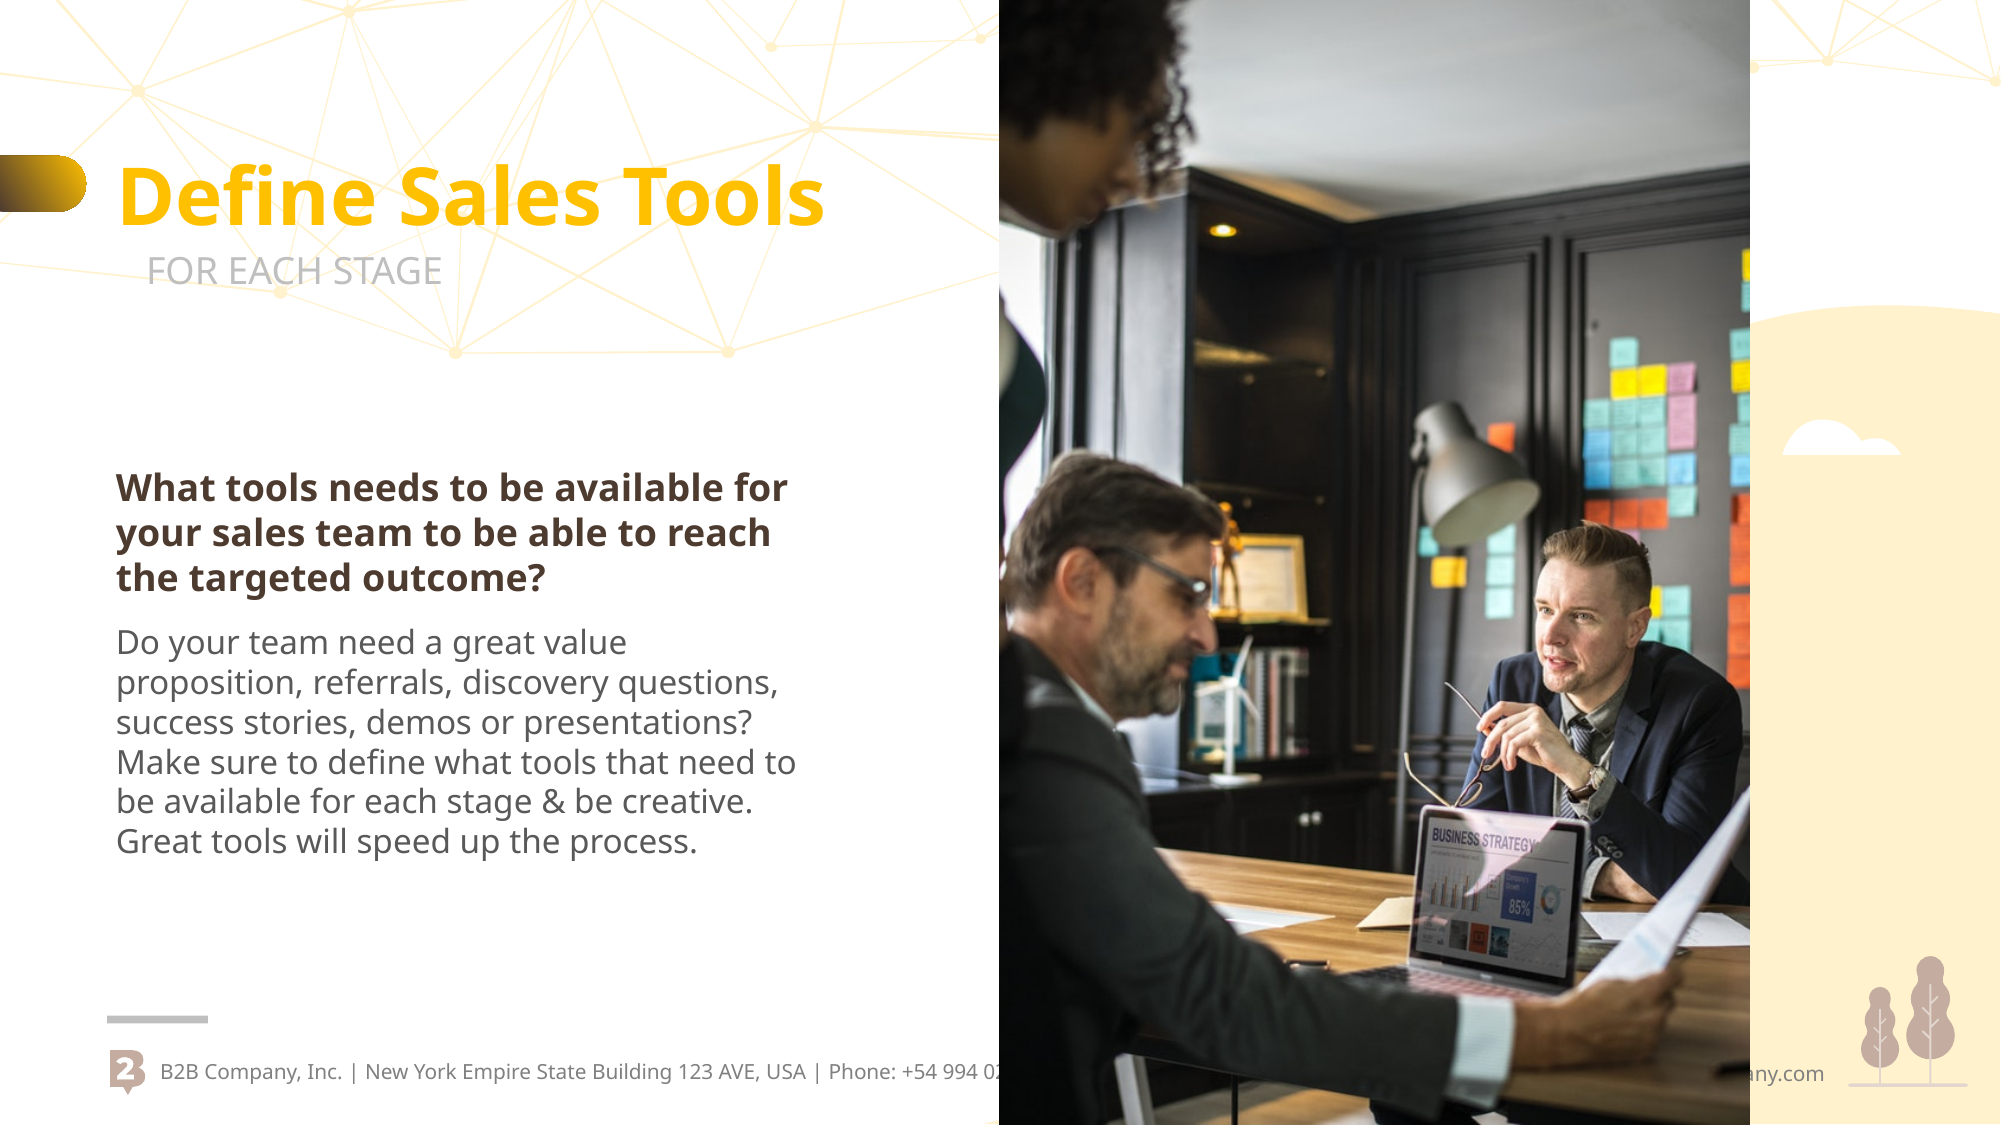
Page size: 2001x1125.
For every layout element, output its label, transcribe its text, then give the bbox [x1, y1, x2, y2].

text_box Do your team need a great value proposition, referrals, discovery questions, success stories, demos or presentations? Make sure to define what tools that need to be available for each stage & be creative. Great tools will speed up the process. [101, 613, 835, 868]
picture [999, 0, 1750, 1125]
footer B2B Company, Inc. | New York Empire State Building 123 AVE, USA | Phone: +54 994 022 [145, 1042, 999, 1103]
text_box What tools needs to be available for your sales team to be able to reach the targeted outcome? [101, 456, 835, 607]
text_box FOR EACH STAGE [131, 217, 458, 300]
title Define Sales Tools [101, 138, 915, 250]
